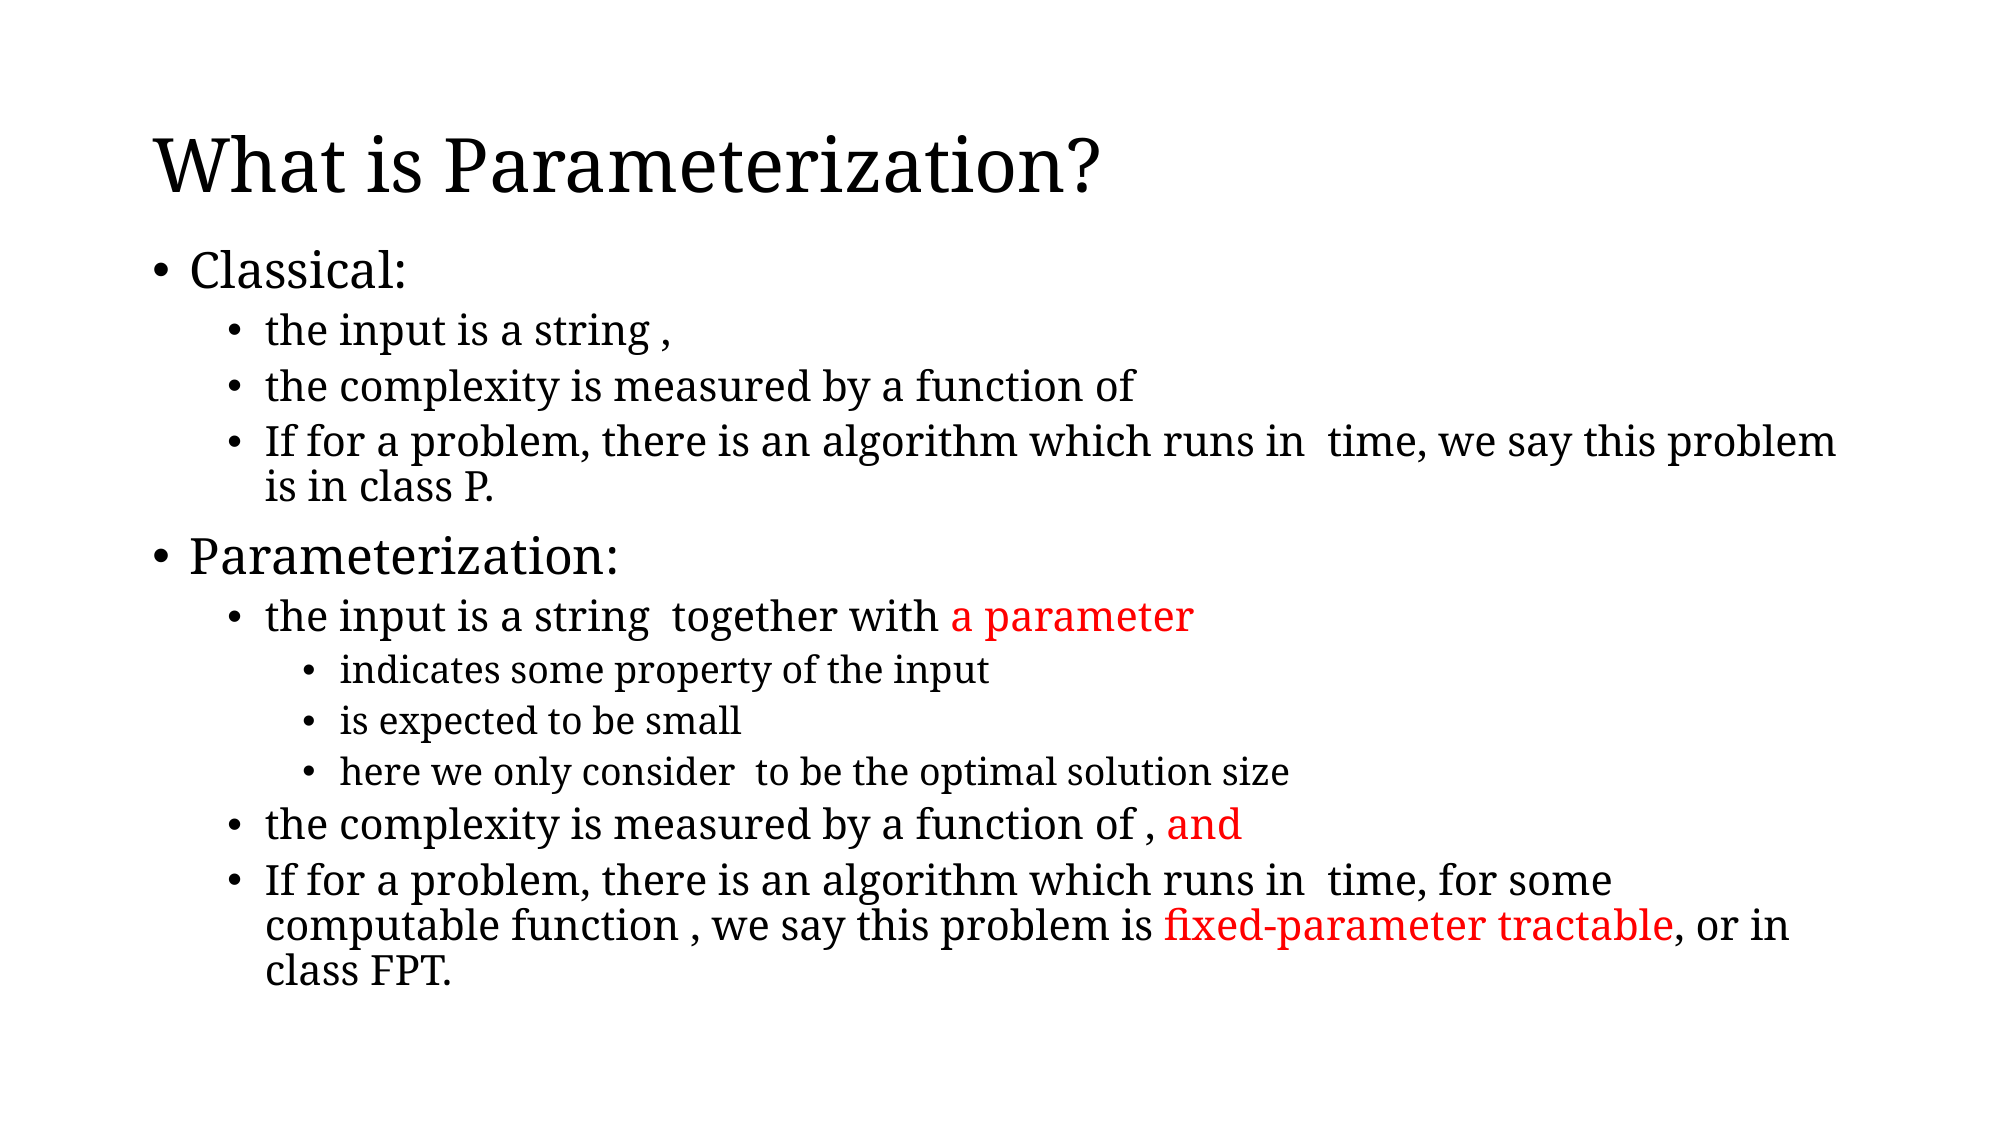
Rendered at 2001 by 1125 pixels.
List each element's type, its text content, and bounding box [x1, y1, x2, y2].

title What is Parameterization? [137, 59, 1863, 278]
